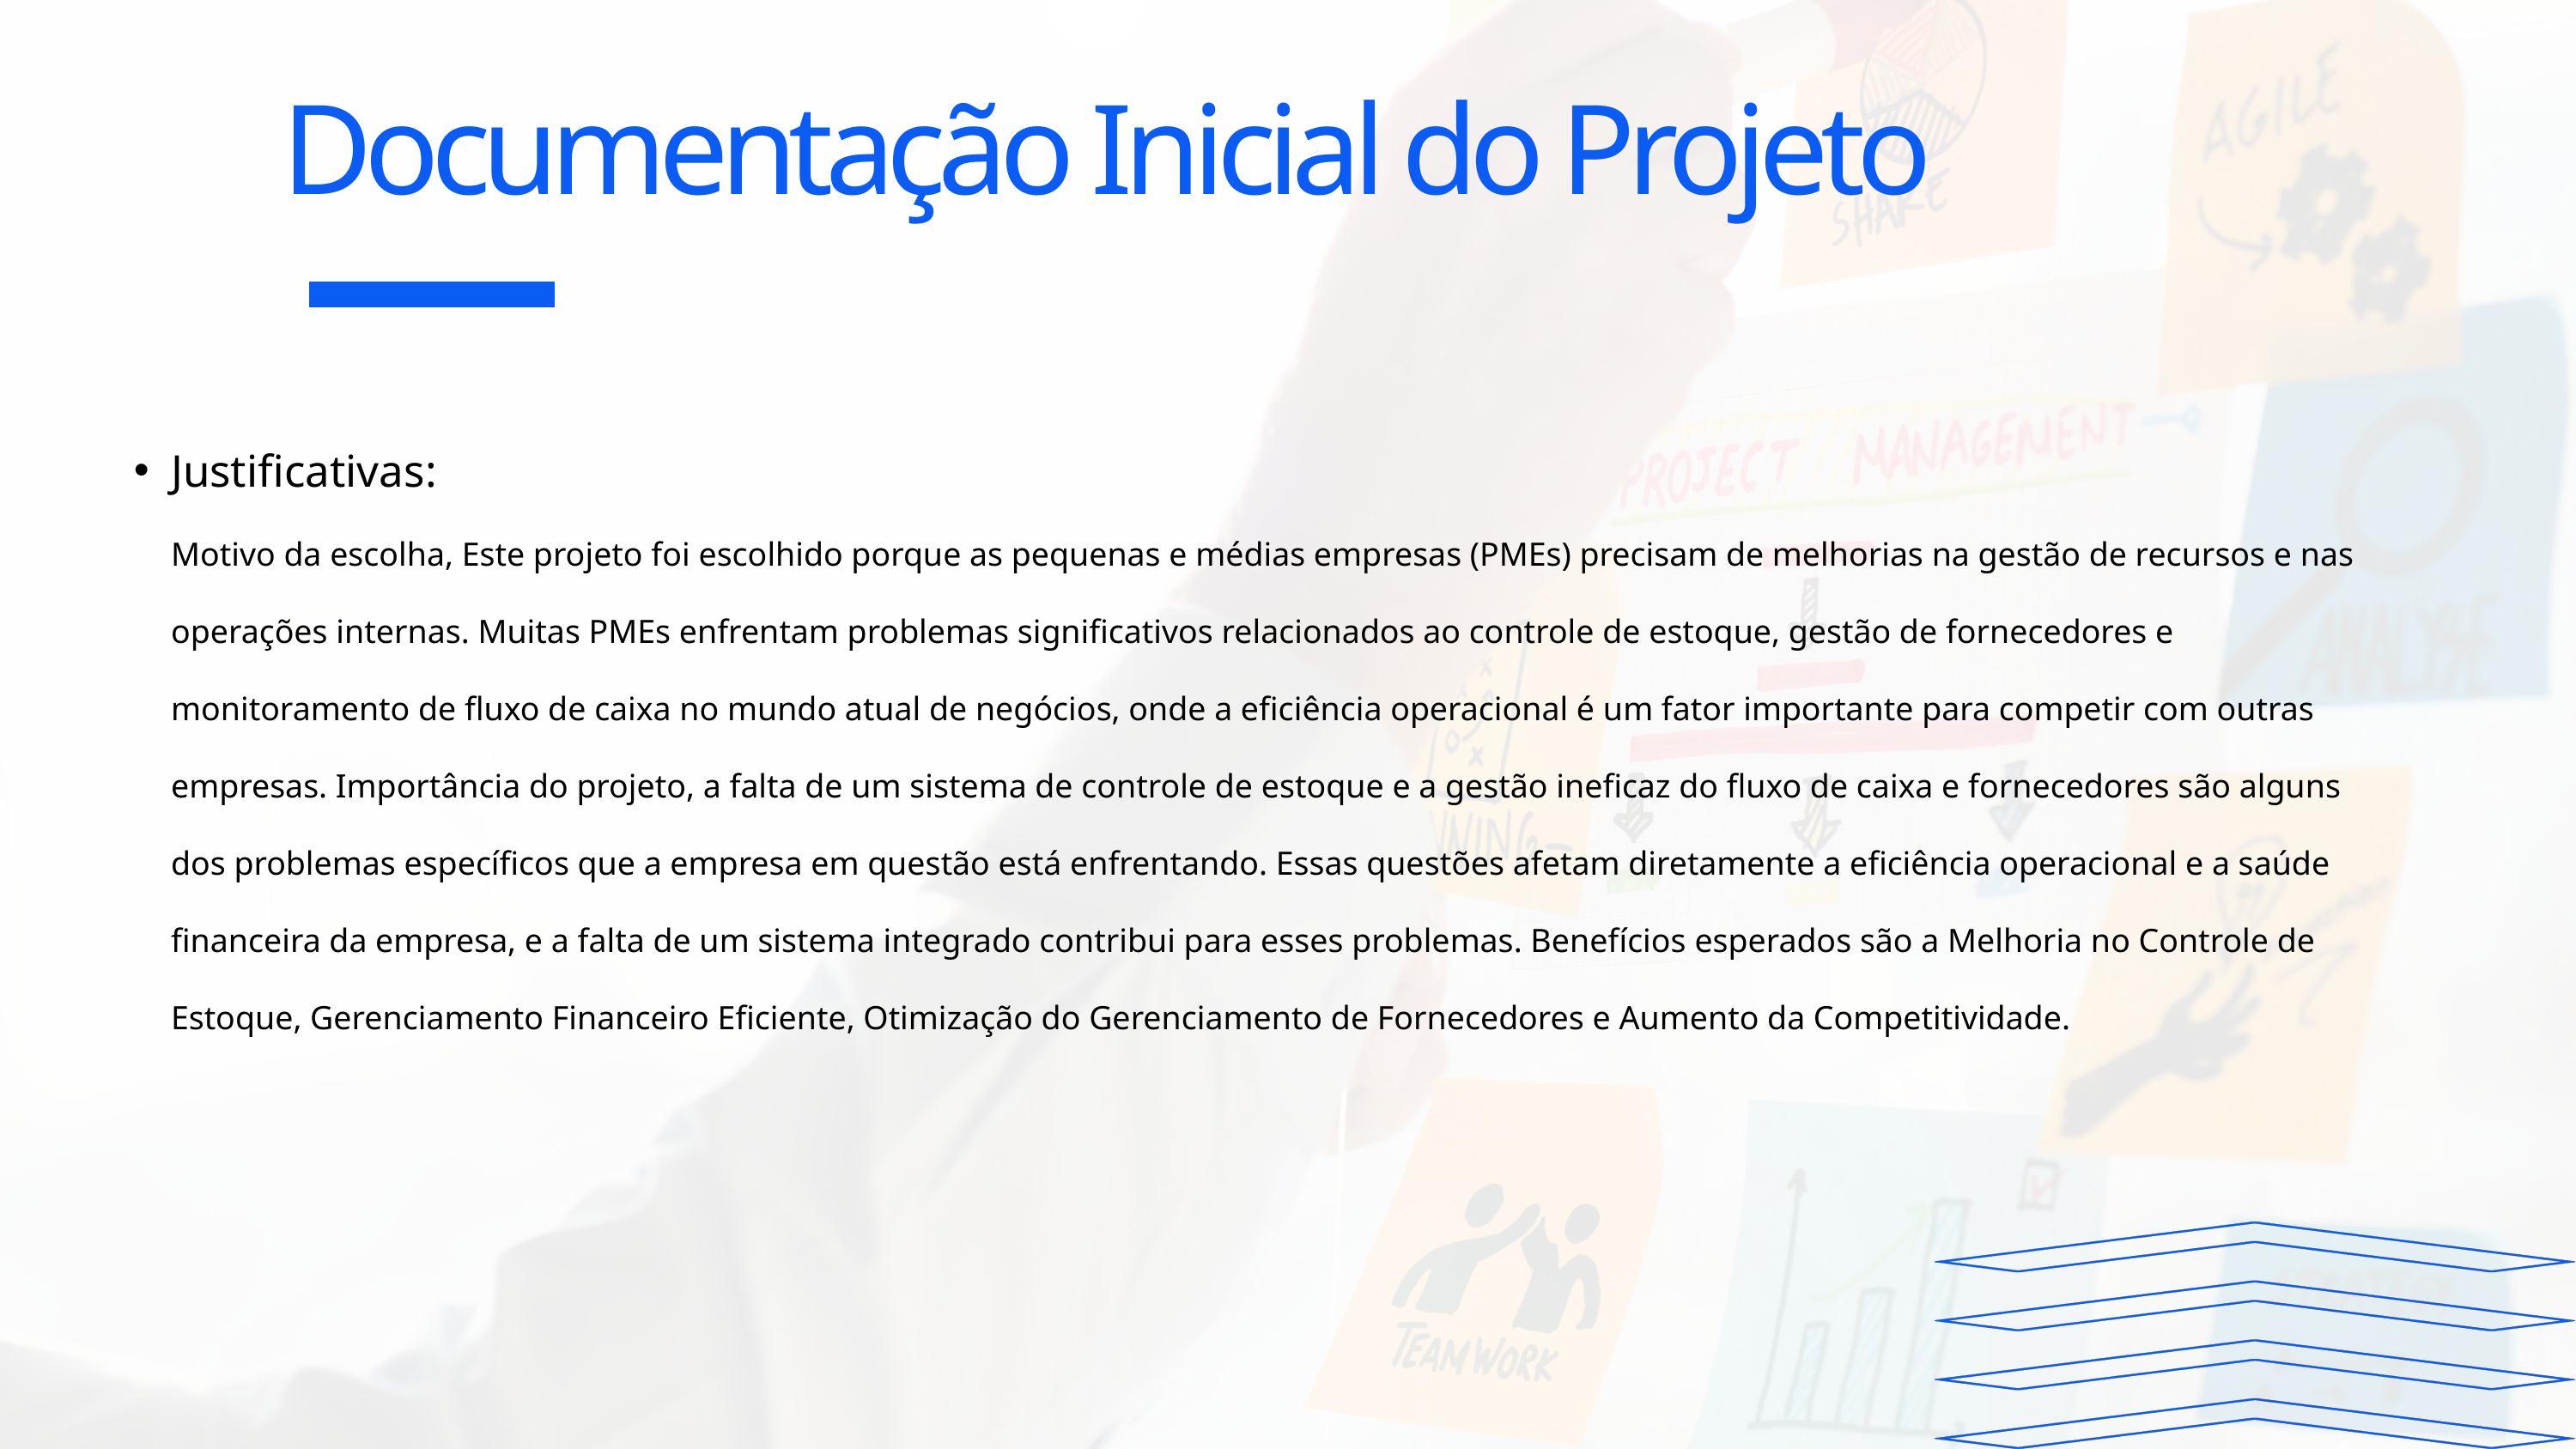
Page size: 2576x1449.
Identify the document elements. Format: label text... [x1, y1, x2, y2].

text_box [0, 0, 2576, 1449]
text_box Justificativas: Motivo da escolha, Este projeto foi escolhido porque as pequenas e médias empresas (PMEs) precisam de melhorias na gestão de recursos e nas operações internas. Muitas PMEs enfrentam problemas significativos relacionados ao controle de estoque, gestão de fornecedores e monitoramento de fluxo de caixa no mundo atual de negócios, onde a eficiência operacional é um fator importante para competir com outras empresas. Importância do projeto, a falta de um sistema de controle de estoque e a gestão ineficaz do fluxo de caixa e fornecedores são alguns dos problemas específicos que a empresa em questão está enfrentando. Essas questões afetam diretamente a eficiência operacional e a saúde financeira da empresa, e a falta de um sistema integrado contribui para esses problemas. Benefícios esperados são a Melhoria no Controle de Estoque, Gerenciamento Financeiro Eficiente, Otimização do Gerenciamento de Fornecedores e Aumento da Competitividade. [96, 281, 2404, 1037]
text_box [1934, 1222, 2576, 1449]
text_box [308, 281, 556, 308]
text_box Documentação Inicial do Projeto [282, 83, 2317, 220]
